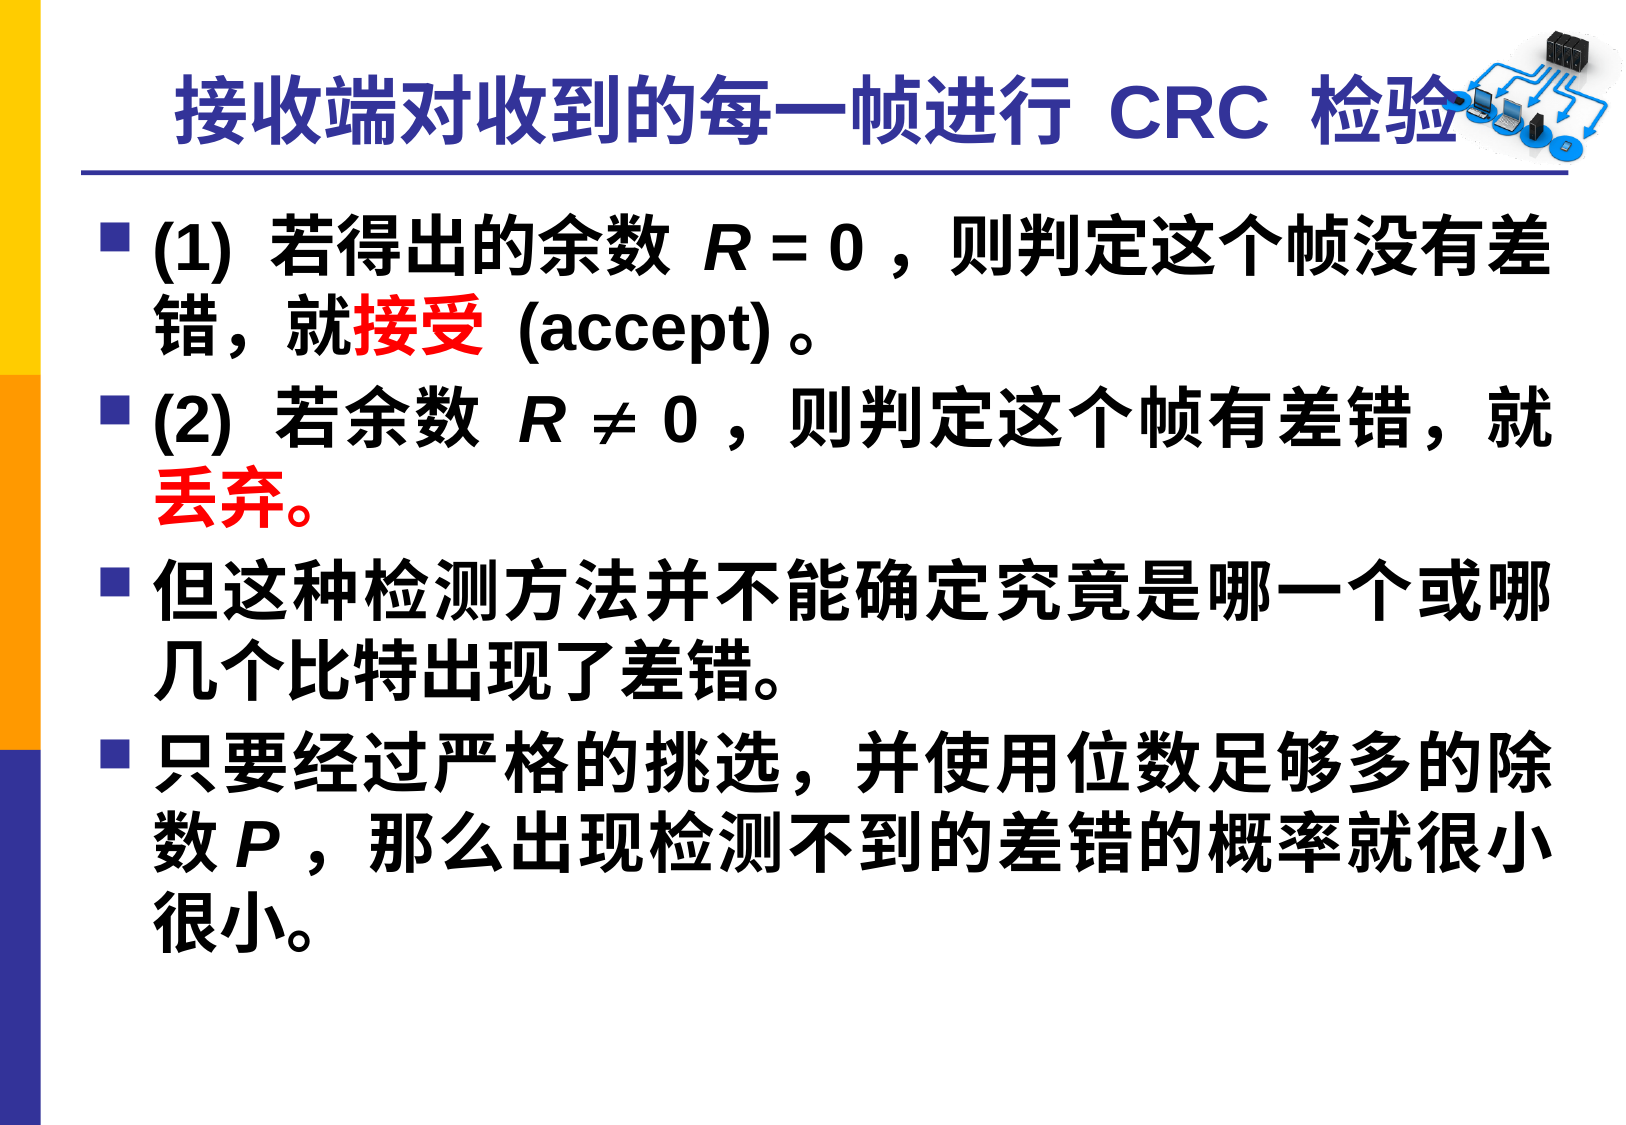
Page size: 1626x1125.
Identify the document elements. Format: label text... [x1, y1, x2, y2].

title 接收端对收到的每一帧进行 CRC 检验 [81, 30, 1569, 161]
list (1) 若得出的余数 R = 0，则判定这个帧没有差错，就接受 (accept)。 (2) 若余数 R  0，则判定这个帧有差错，就丢弃。 但这种检测方法并不能确定究竟是哪一个或哪几个比特出现了差错。 只要经过严格的挑选，并使用位数足够多的除数 P，那么出现检测不到的差错的概率就很小很小。 [81, 196, 1569, 1006]
picture [1438, 30, 1624, 165]
